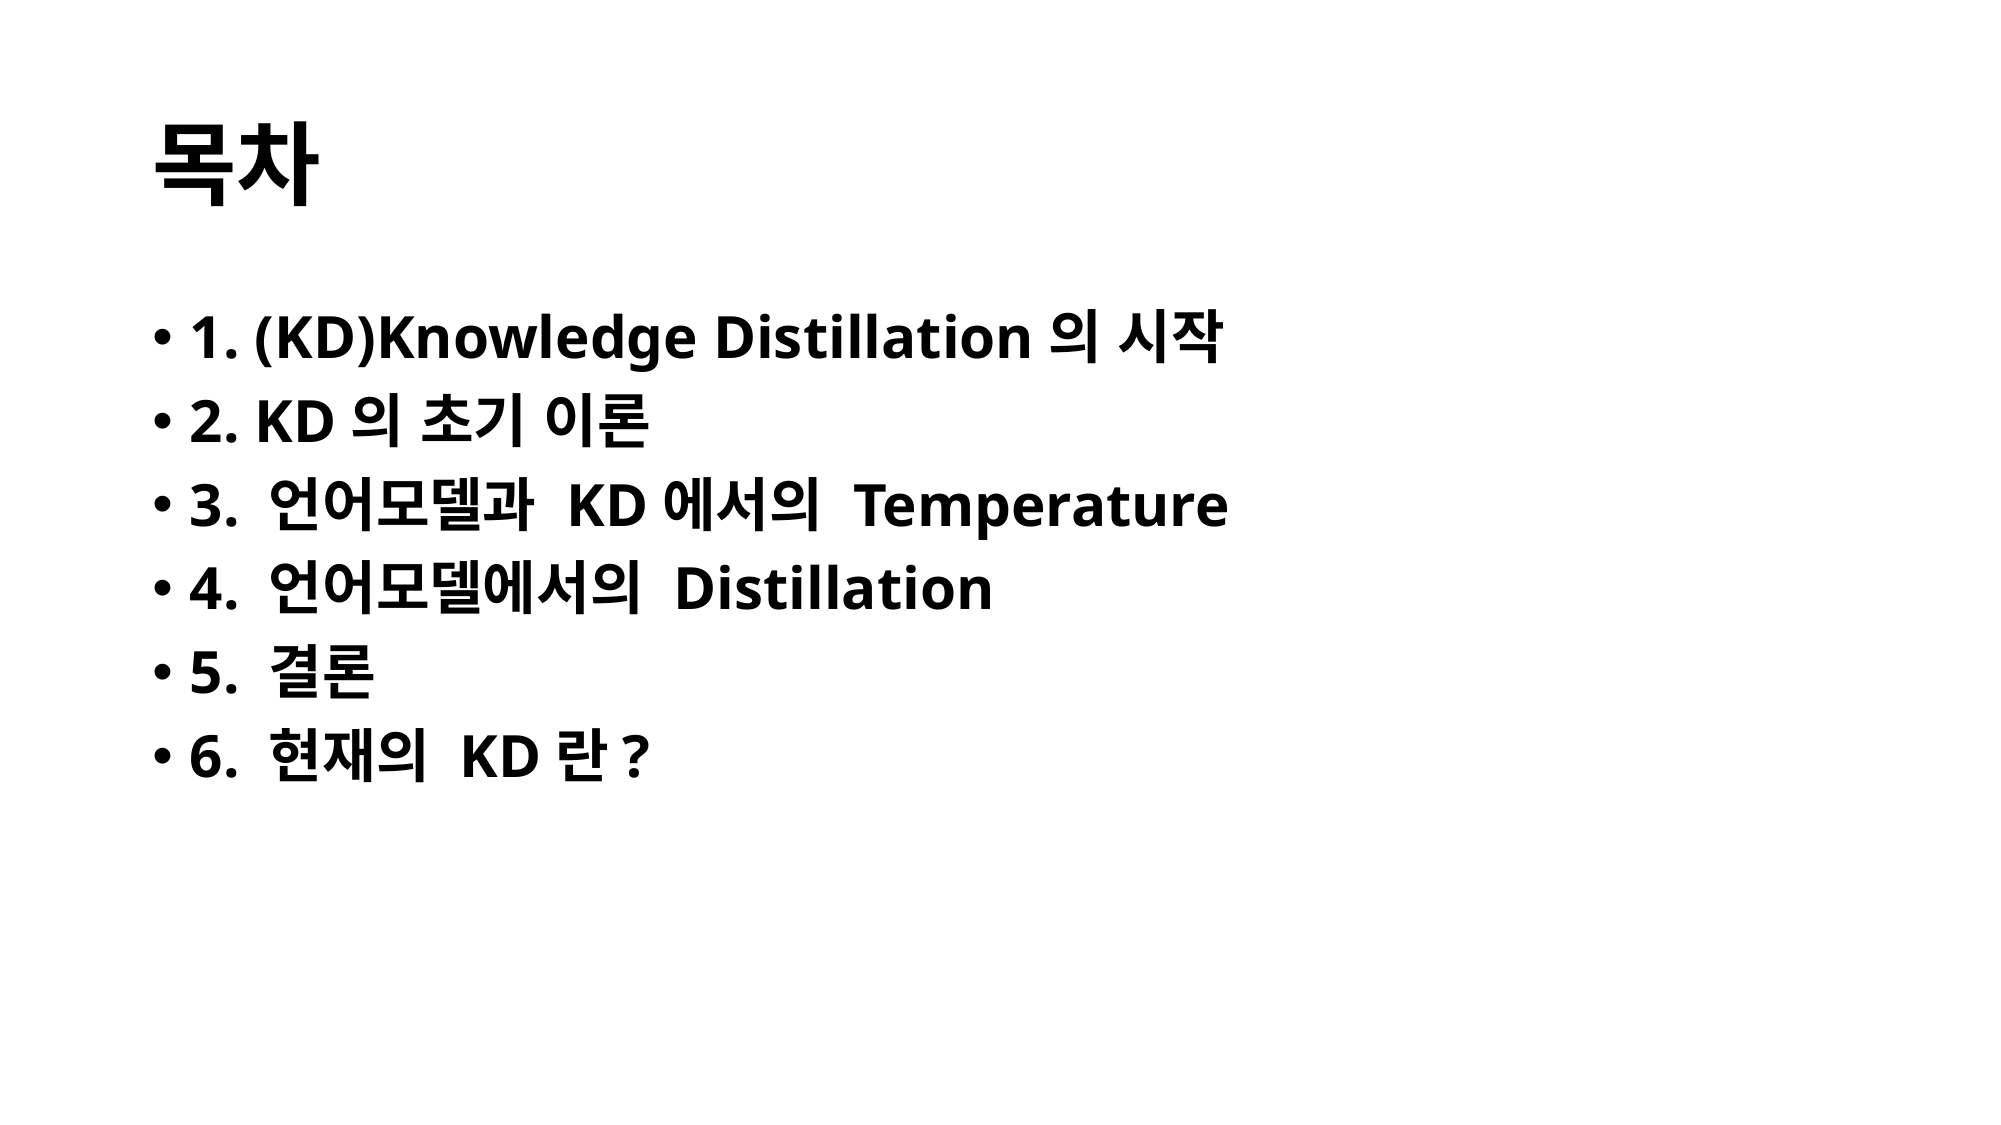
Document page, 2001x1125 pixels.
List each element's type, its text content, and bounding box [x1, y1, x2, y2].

list 1. (KD)Knowledge Distillation의 시작 2. KD의 초기 이론 3. 언어모델과 KD에서의 Temperature 4. 언어모델에서의 Distillation 5. 결론 6. 현재의 KD란? [137, 300, 1863, 1015]
title 목차 [137, 59, 1863, 278]
